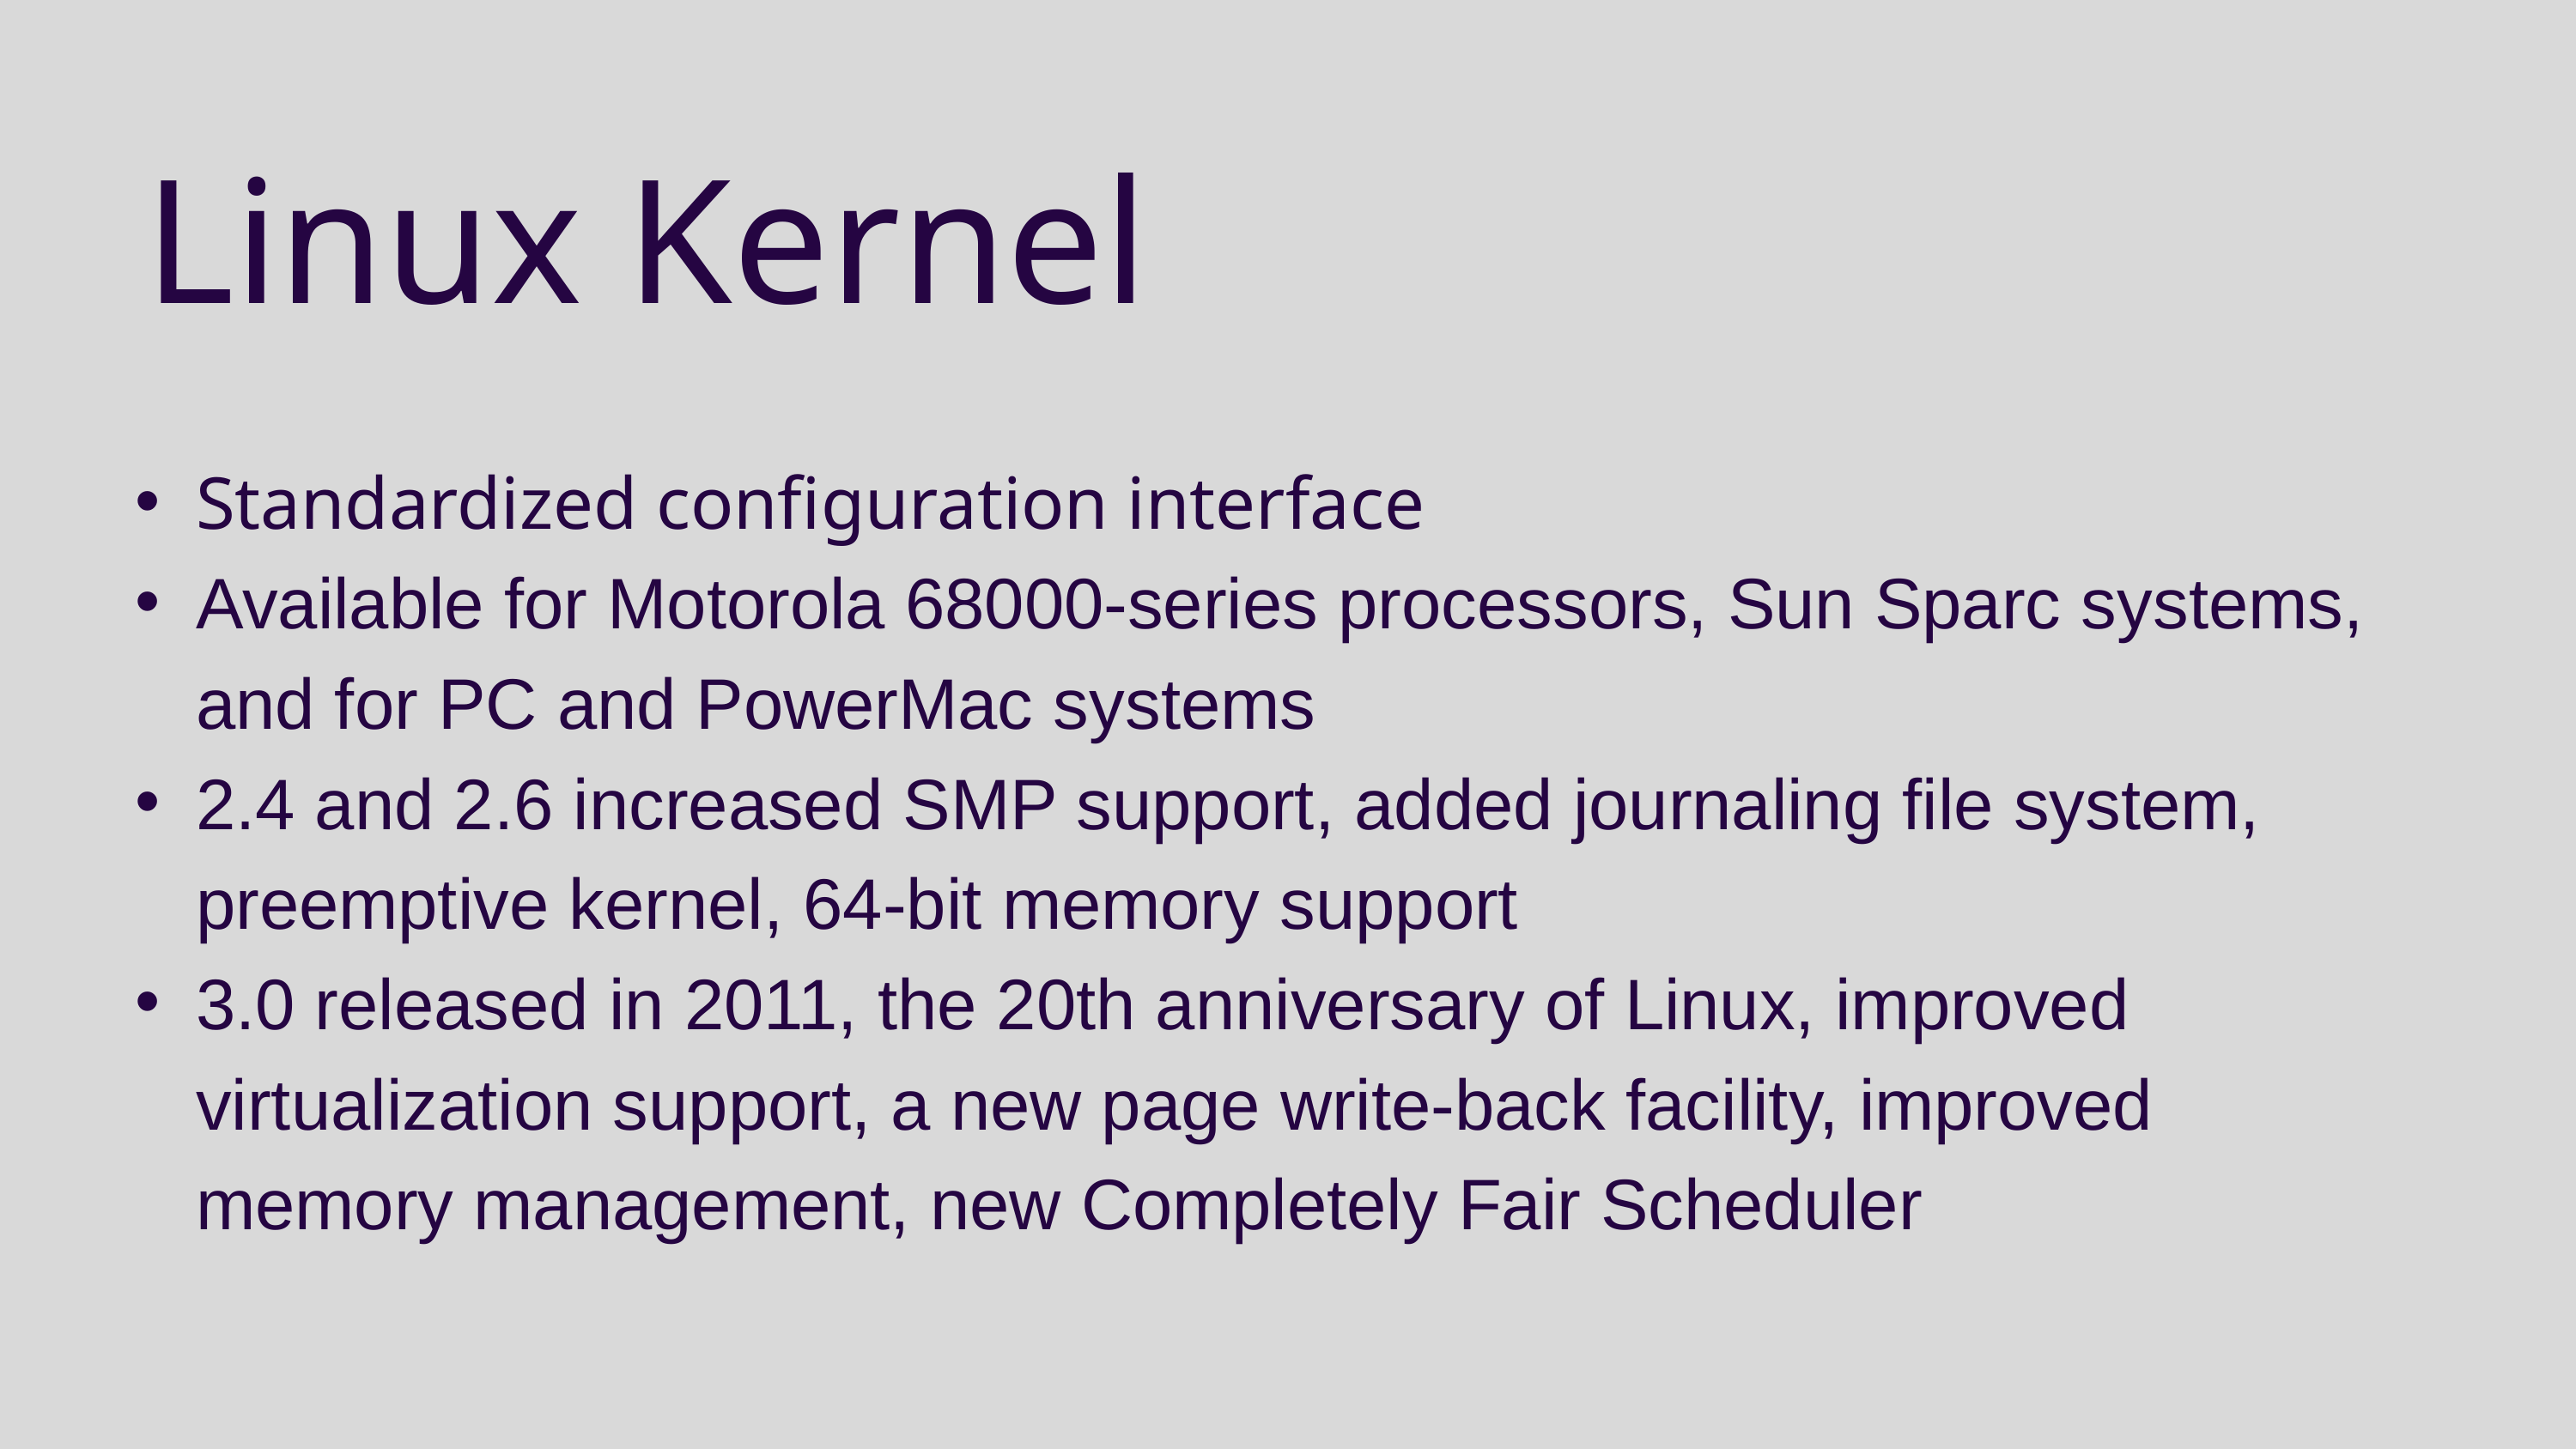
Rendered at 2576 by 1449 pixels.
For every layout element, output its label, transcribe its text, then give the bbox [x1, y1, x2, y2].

text_box Linux Kernel [144, 184, 1488, 339]
text_box Standardized configuration interface Available for Motorola 68000-series processors, Sun Sparc systems, and for PC and PowerMac systems 2.4 and 2.6 increased SMP support, added journaling file system, preemptive kernel, 64-bit memory support 3.0 released in 2011, the 20th anniversary of Linux, improved virtualization support, a new page write-back facility, improved memory management, new Completely Fair Scheduler [74, 443, 2432, 1245]
